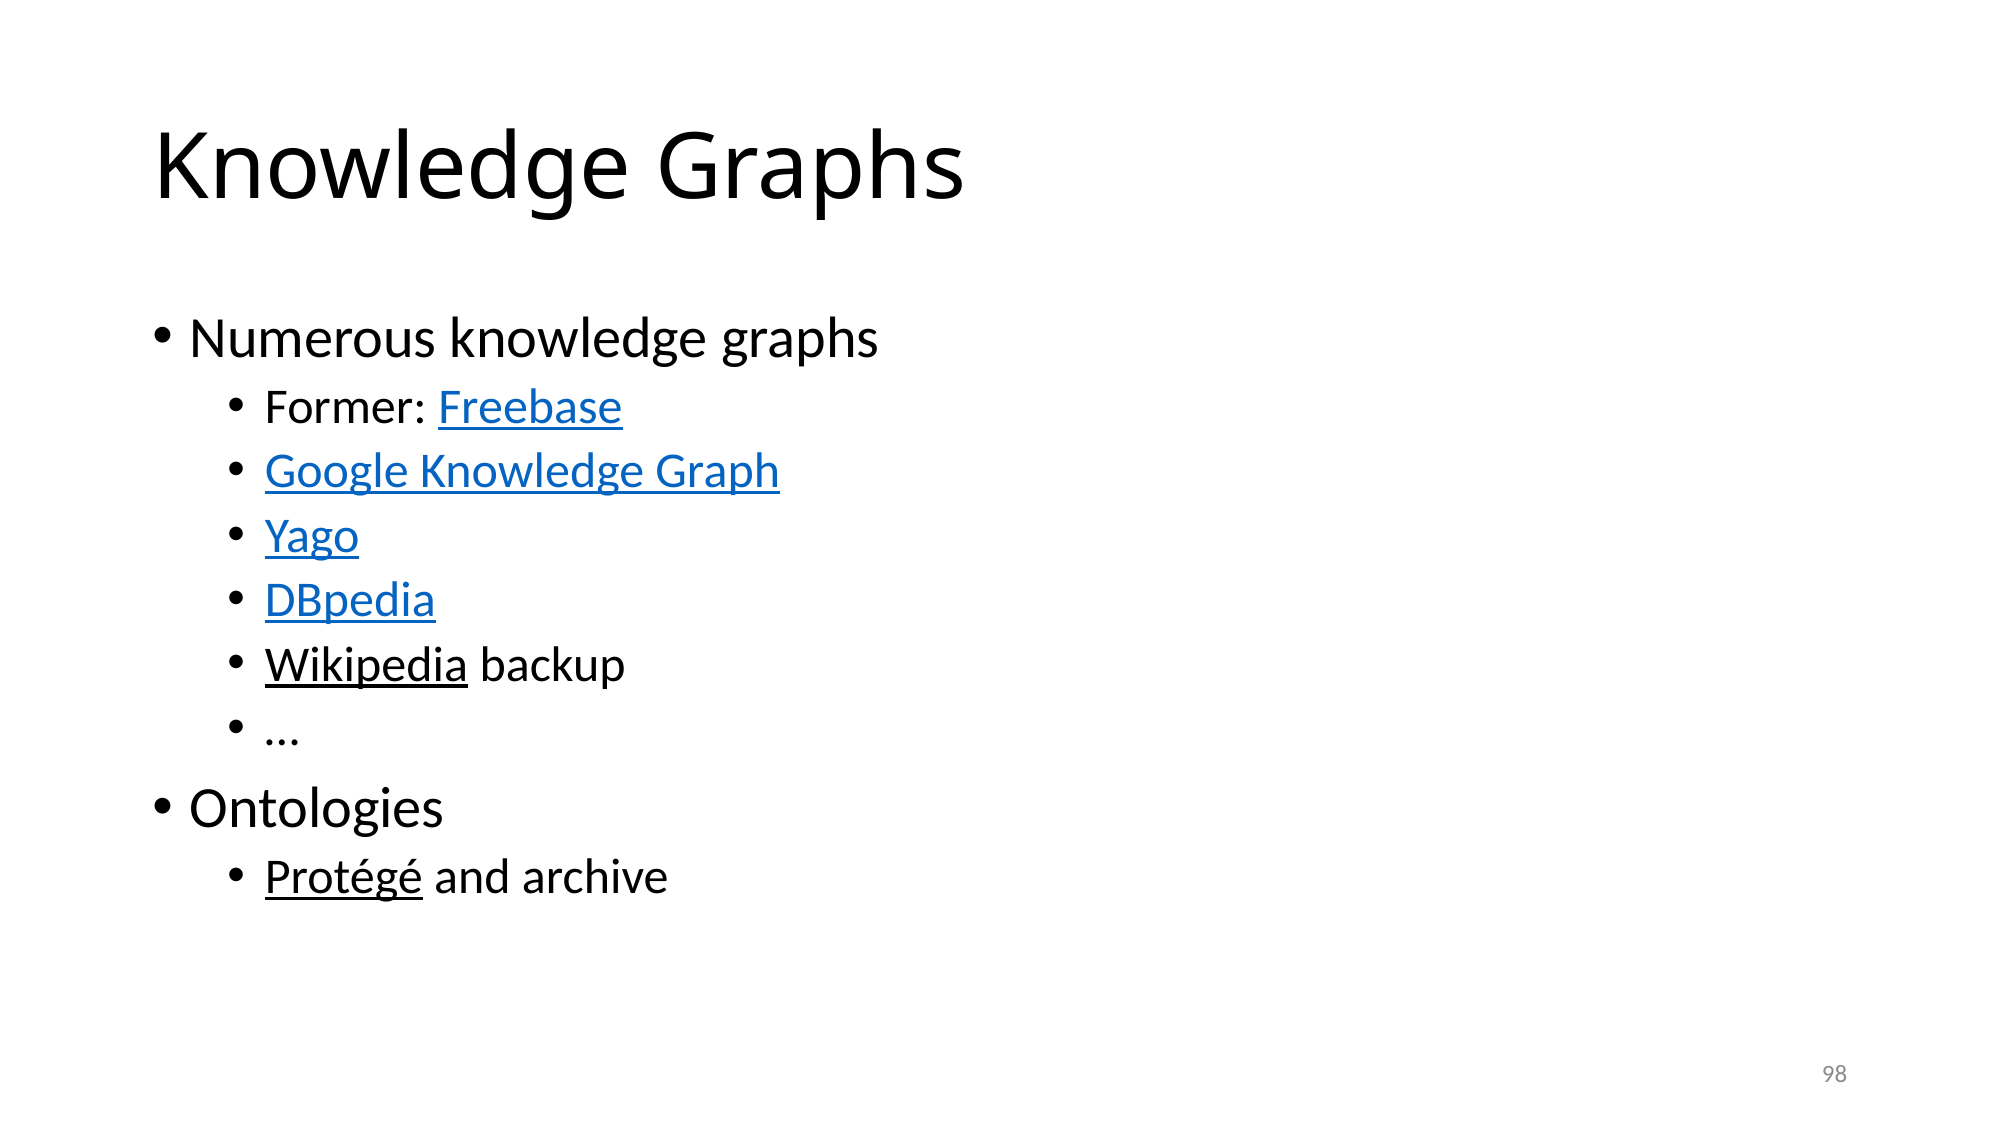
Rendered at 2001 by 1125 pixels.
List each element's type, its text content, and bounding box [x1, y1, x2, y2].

slide_number 98 [1412, 1042, 1863, 1103]
title Knowledge Graphs [137, 59, 1863, 278]
list Numerous knowledge graphs Former: Freebase Google Knowledge Graph Yago DBpedia Wikipedia backup … Ontologies Protégé and archive [137, 299, 1863, 1014]
